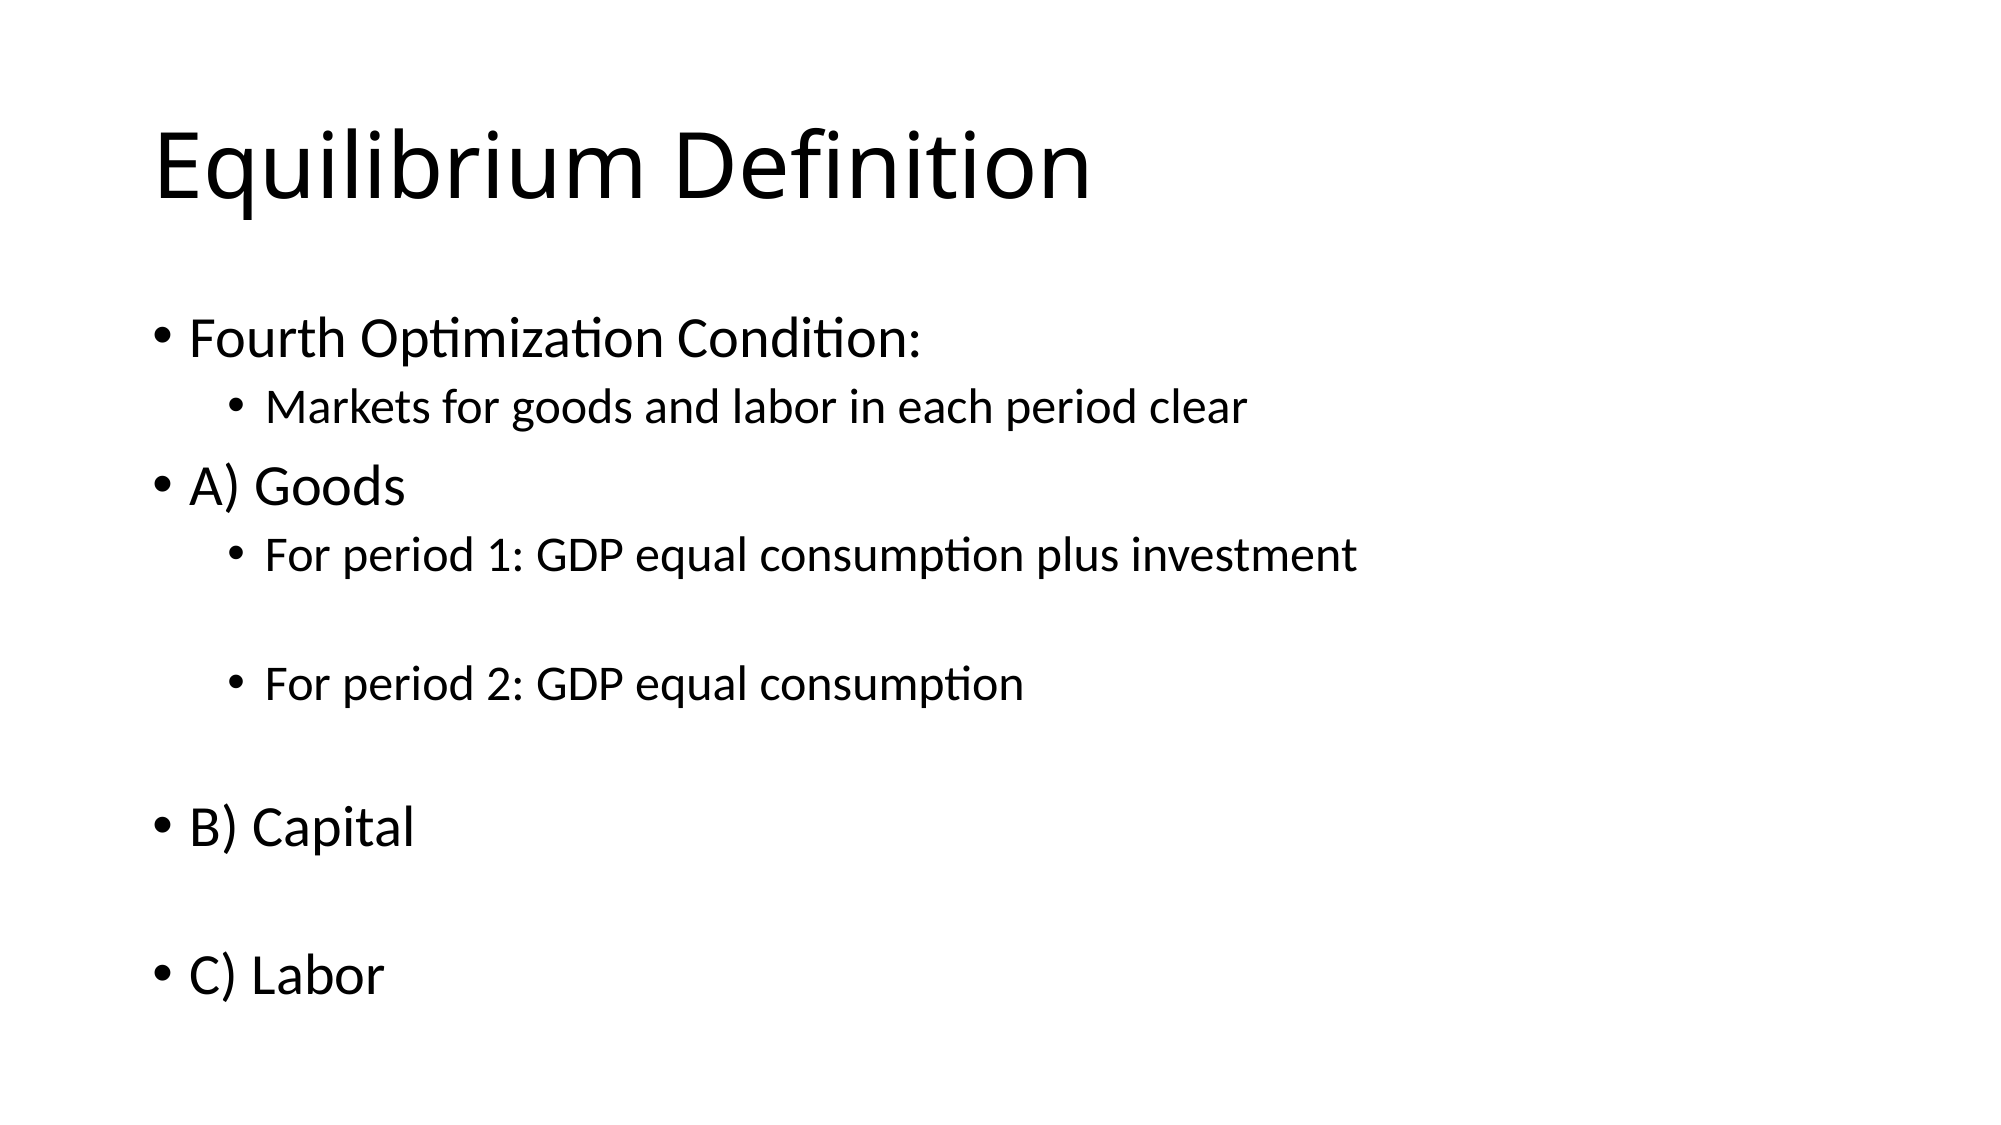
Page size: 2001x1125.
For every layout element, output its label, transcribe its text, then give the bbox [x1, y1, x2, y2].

title Equilibrium Definition [137, 59, 1863, 278]
